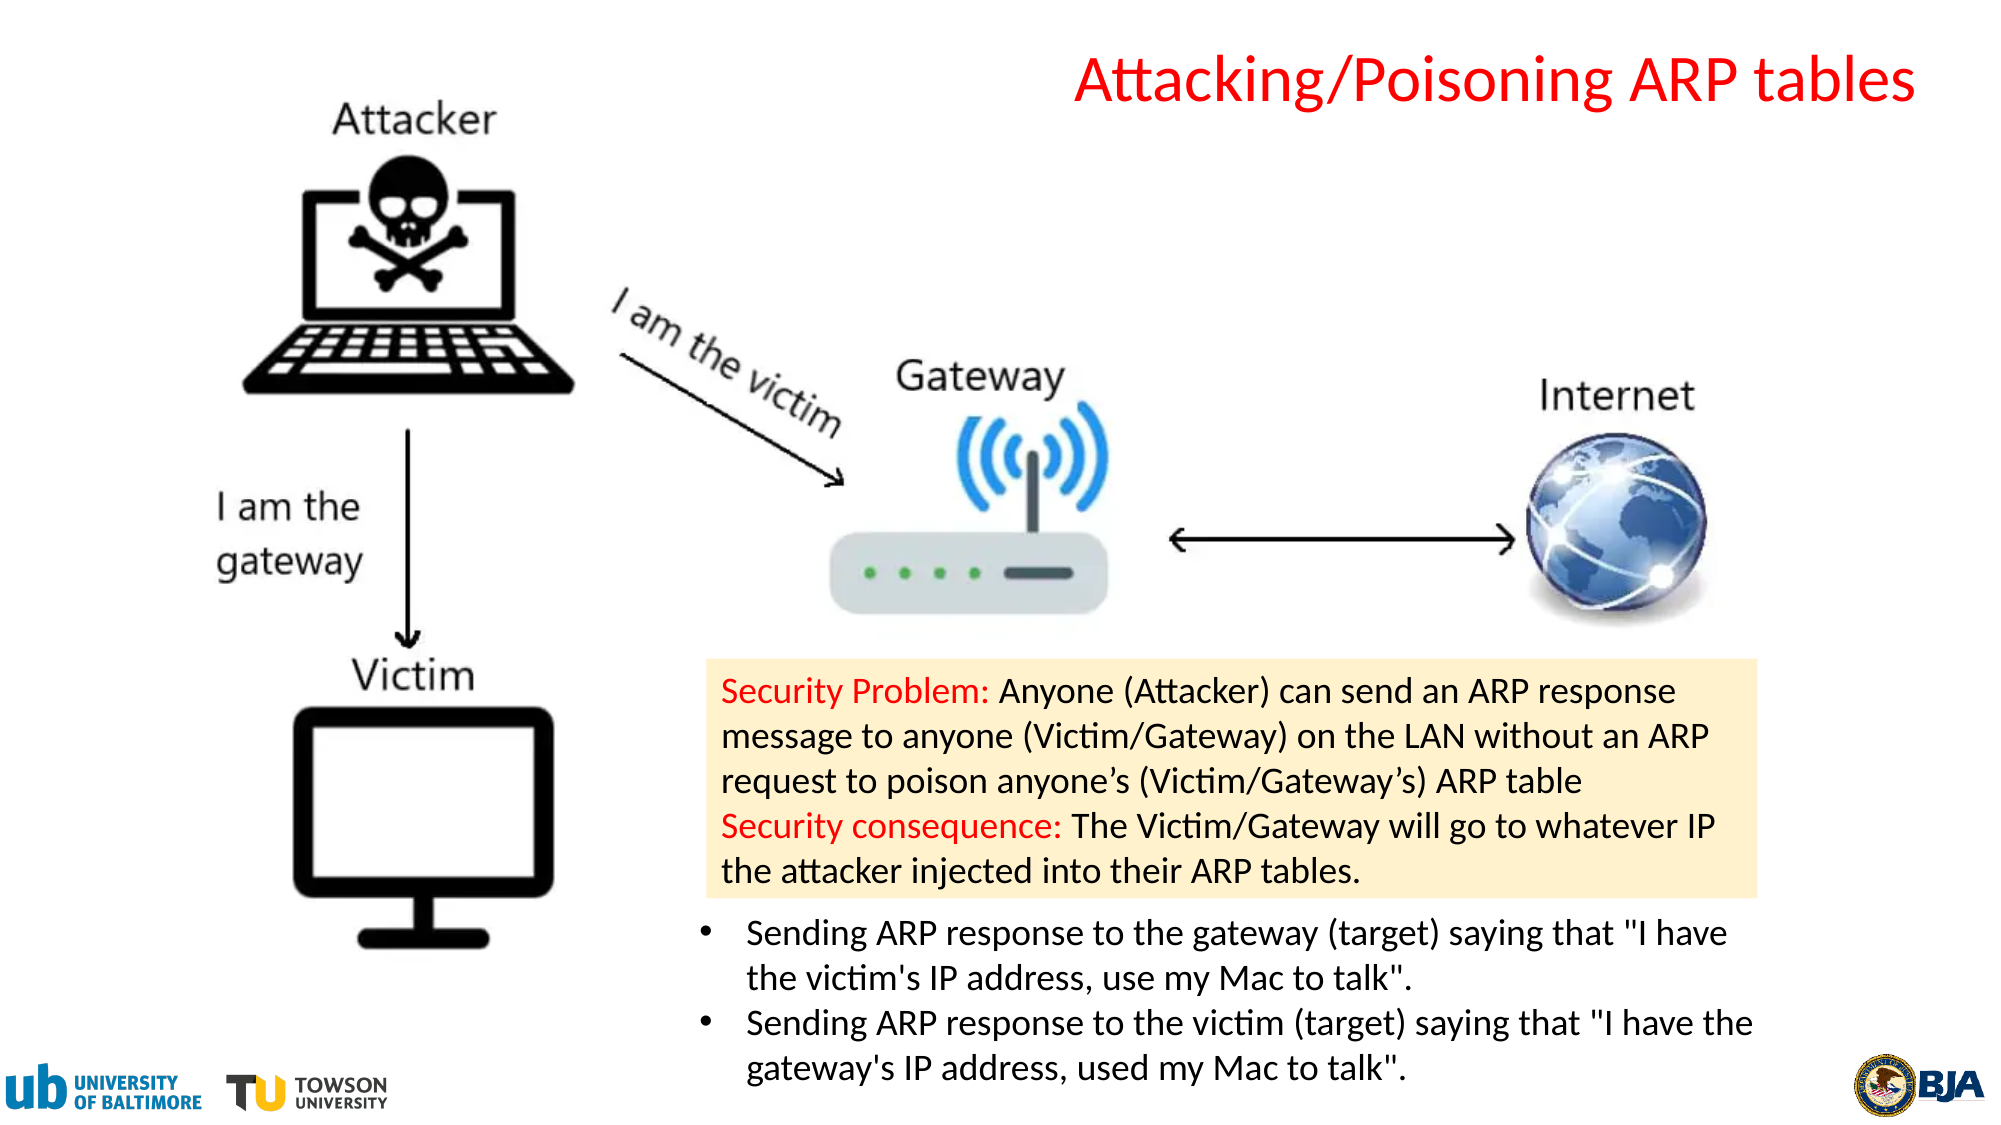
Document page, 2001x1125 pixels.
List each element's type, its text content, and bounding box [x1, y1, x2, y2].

text_box Sending ARP response to the gateway (target) saying that "I have the victim's IP address, use my Mac to talk". Sending ARP response to the victim (target) saying that "I have the gateway's IP address, used my Mac to talk". [684, 987, 1803, 1096]
text_box Attacking/Poisoning ARP tables [1059, 26, 1932, 122]
picture [124, 88, 1876, 987]
picture [1854, 1054, 1986, 1117]
picture [0, 1031, 407, 1125]
